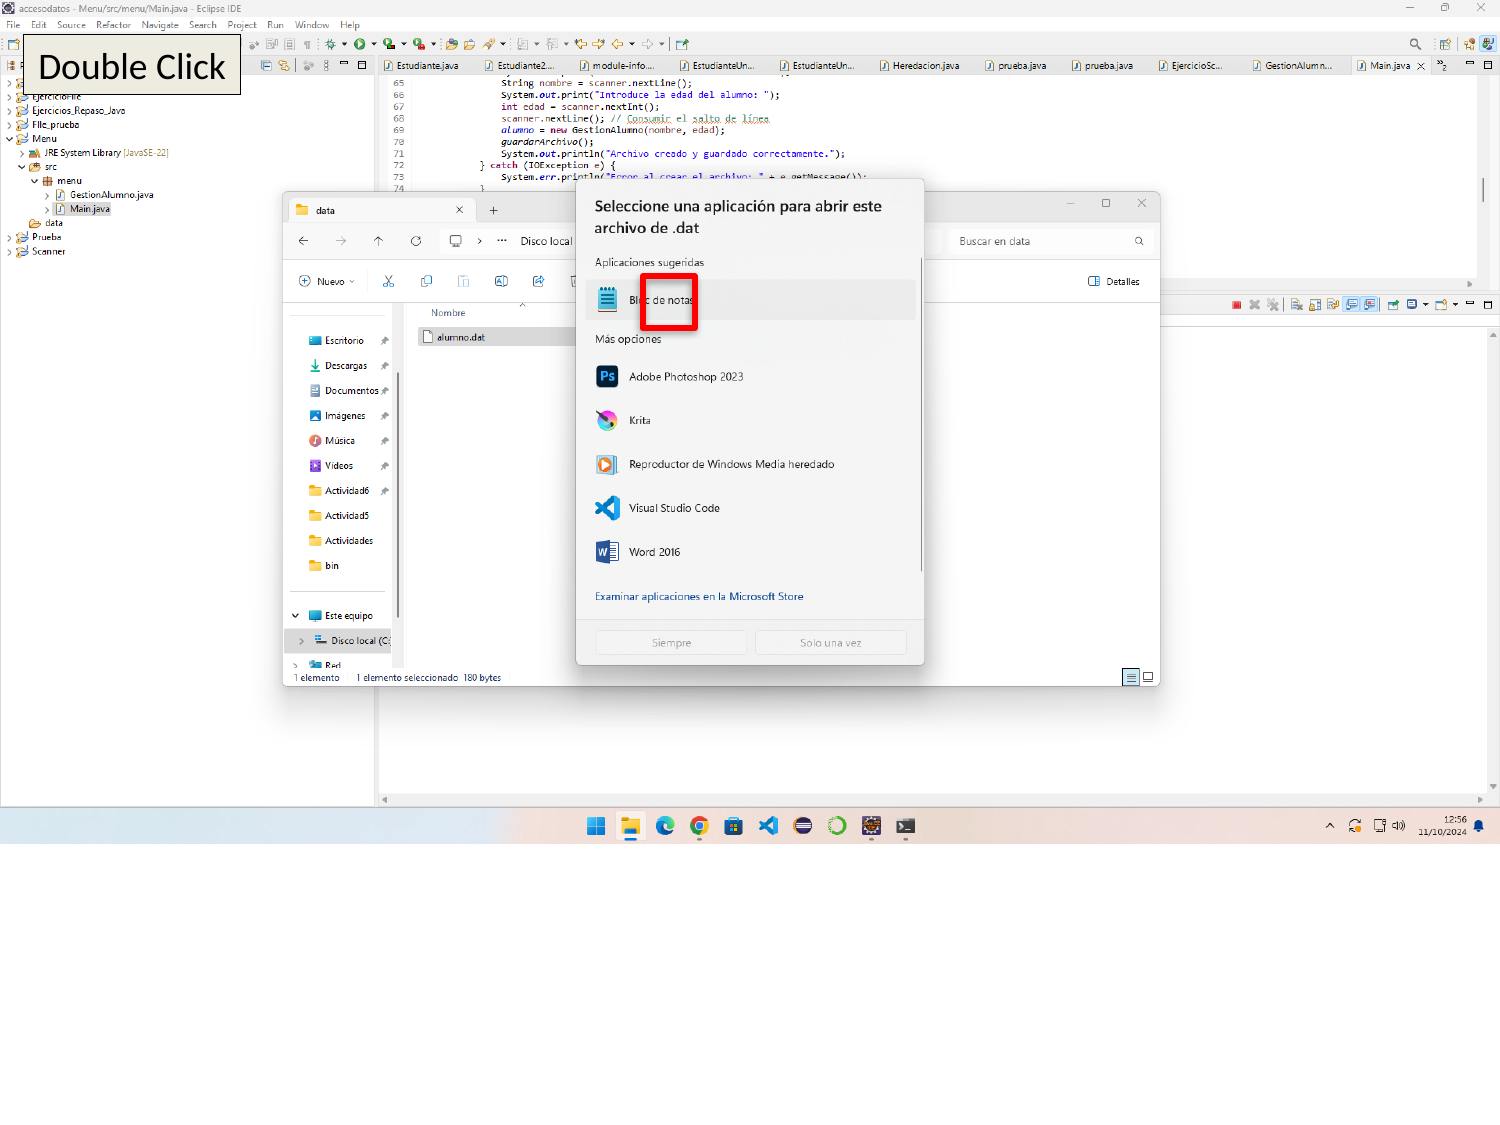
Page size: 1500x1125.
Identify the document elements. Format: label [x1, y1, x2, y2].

picture [0, 0, 1500, 844]
